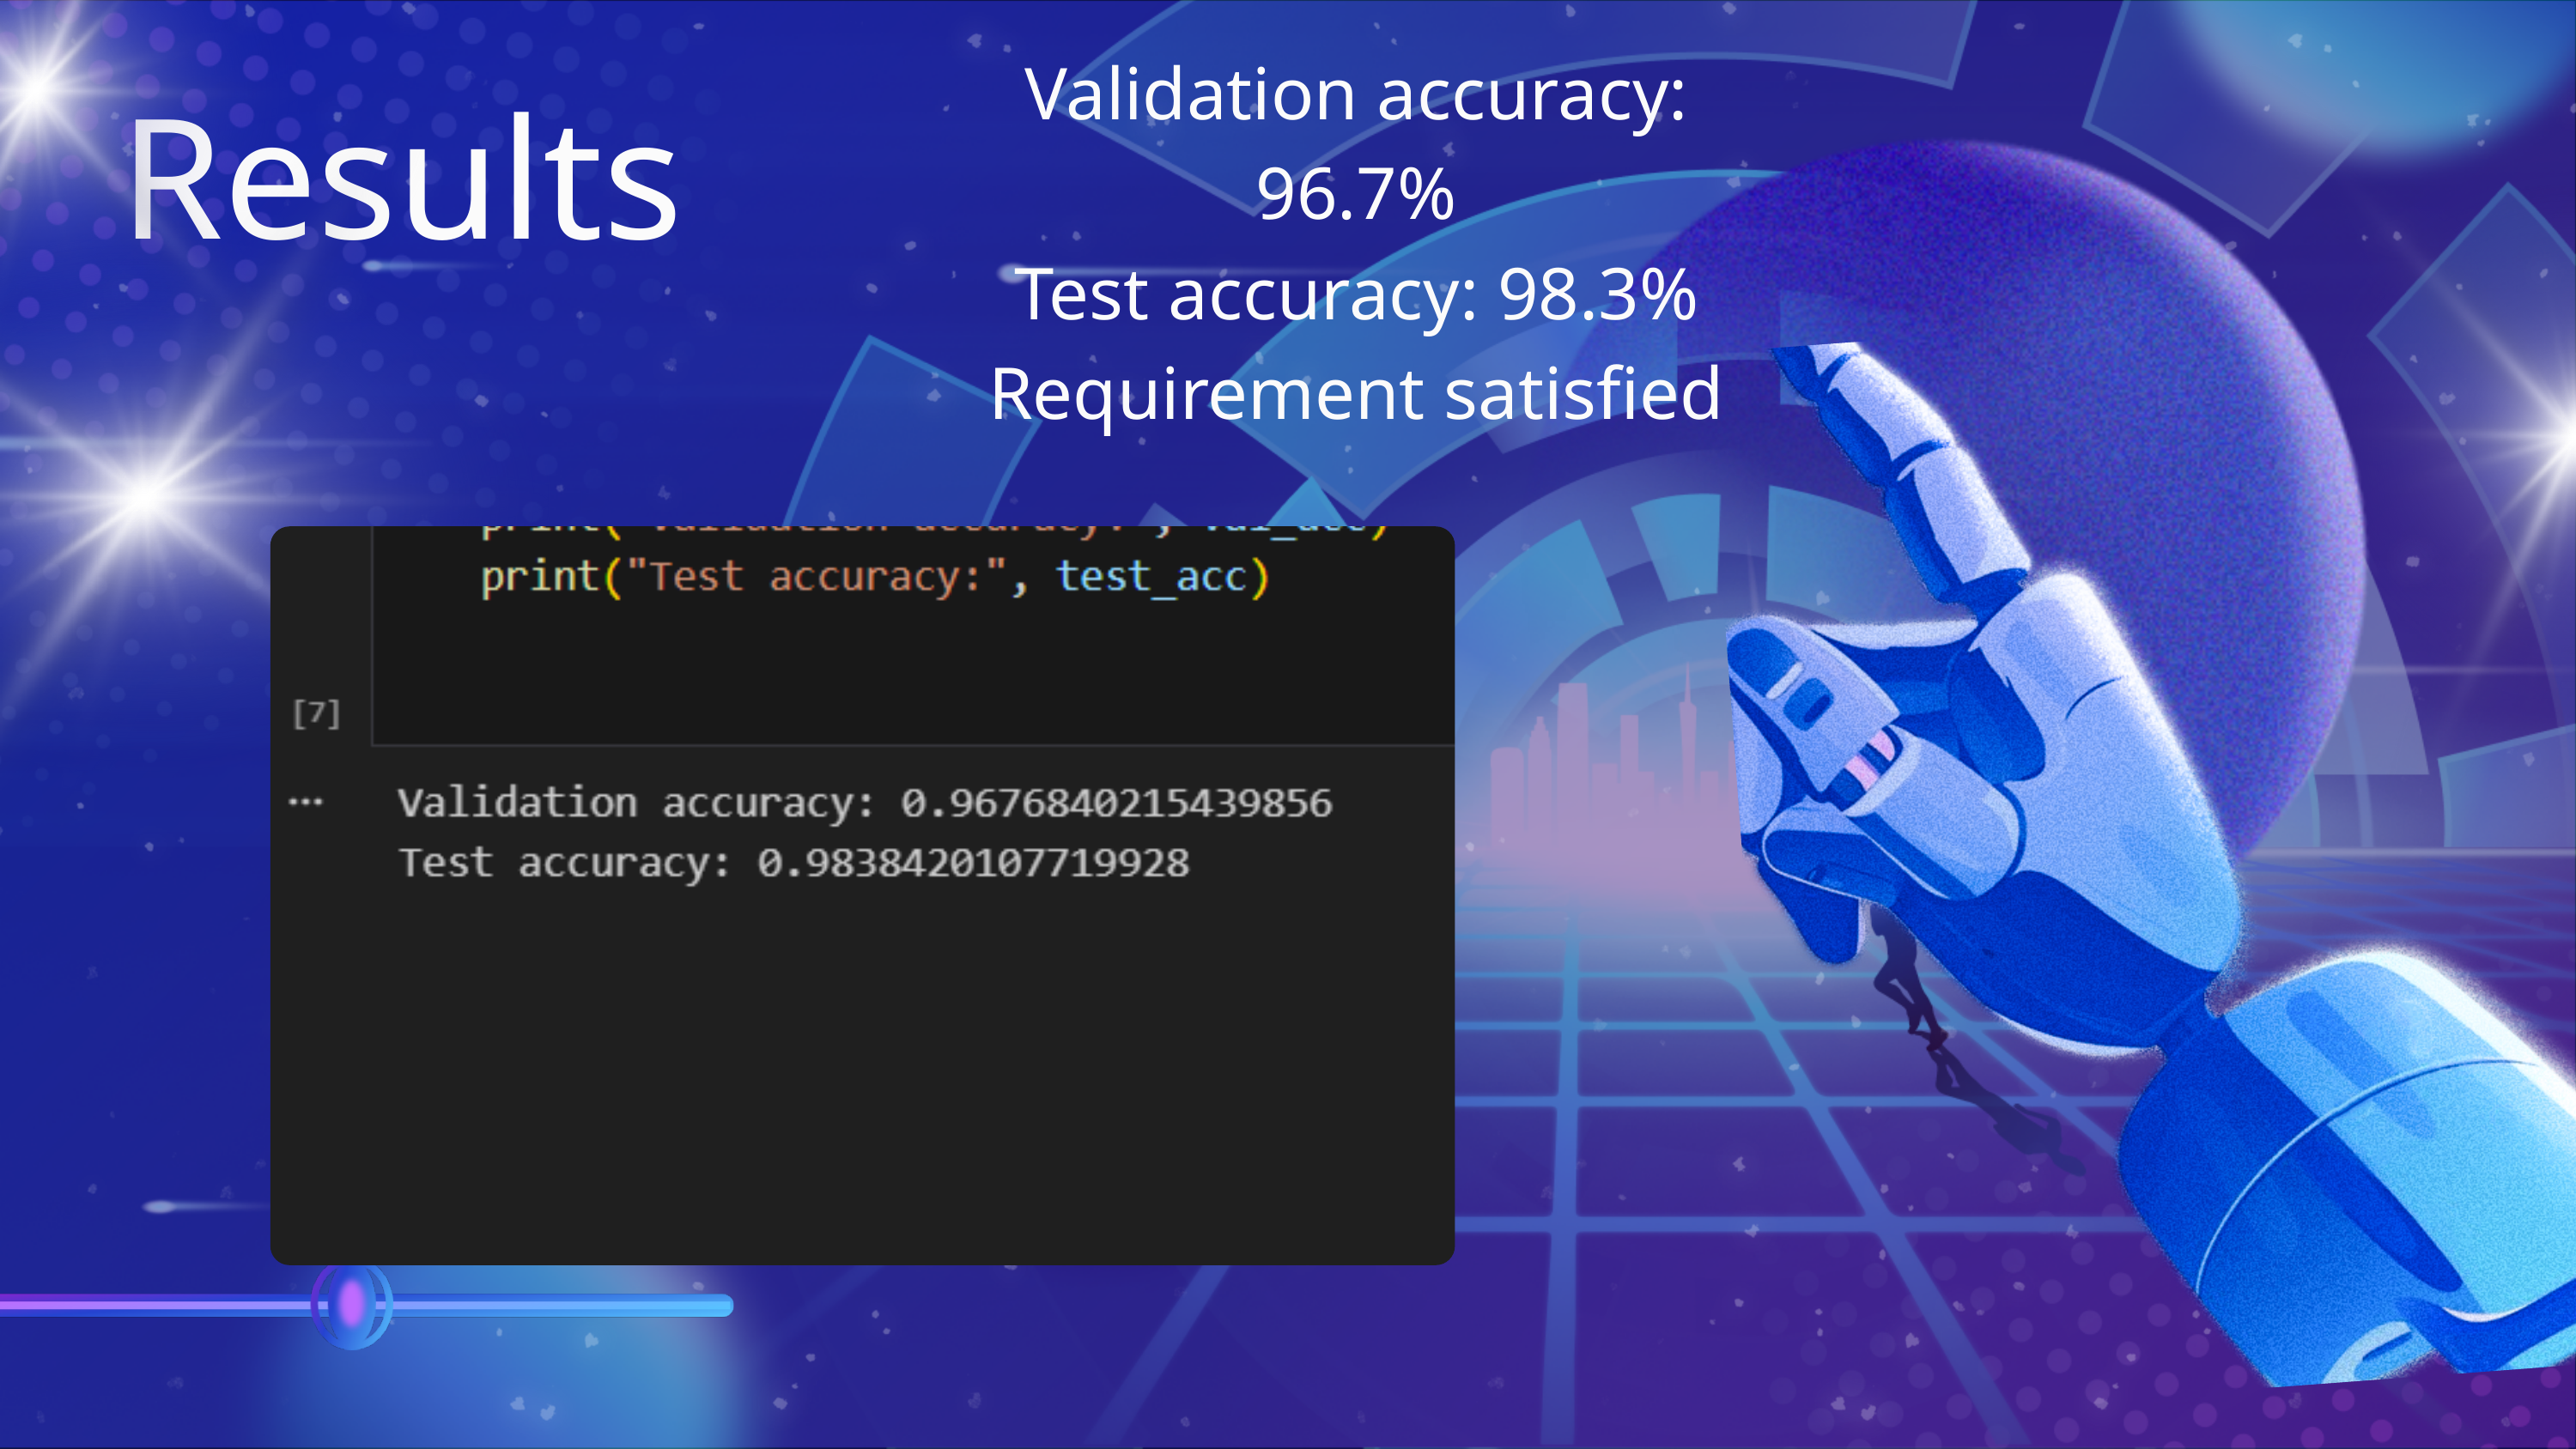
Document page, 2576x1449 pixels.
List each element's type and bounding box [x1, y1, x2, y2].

text_box [0, 0, 2576, 1449]
text_box [270, 525, 1455, 1266]
